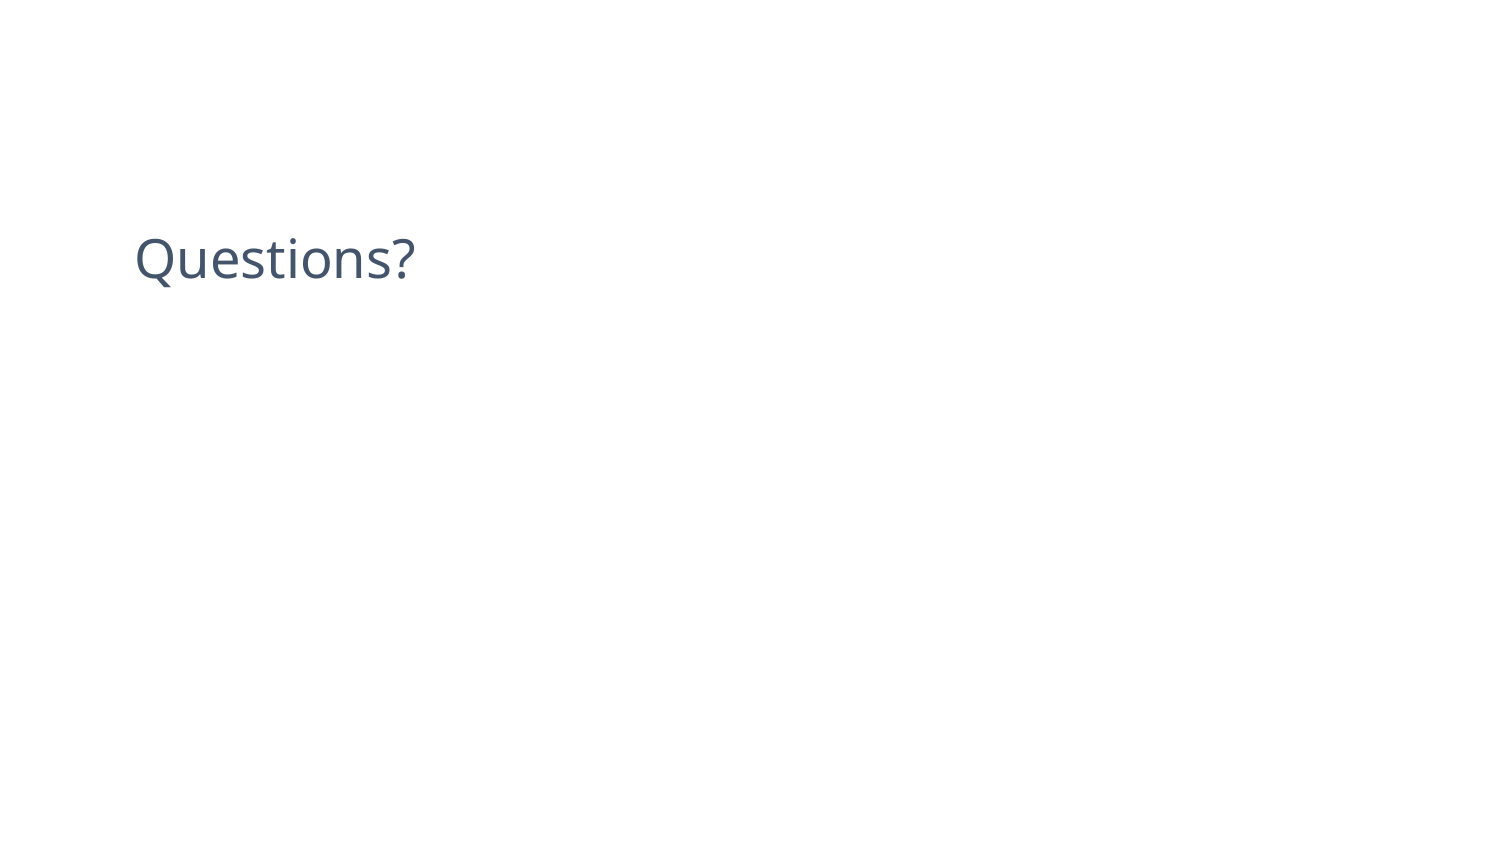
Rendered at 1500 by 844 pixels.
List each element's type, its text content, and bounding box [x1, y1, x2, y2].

title Questions? [119, 216, 1381, 305]
